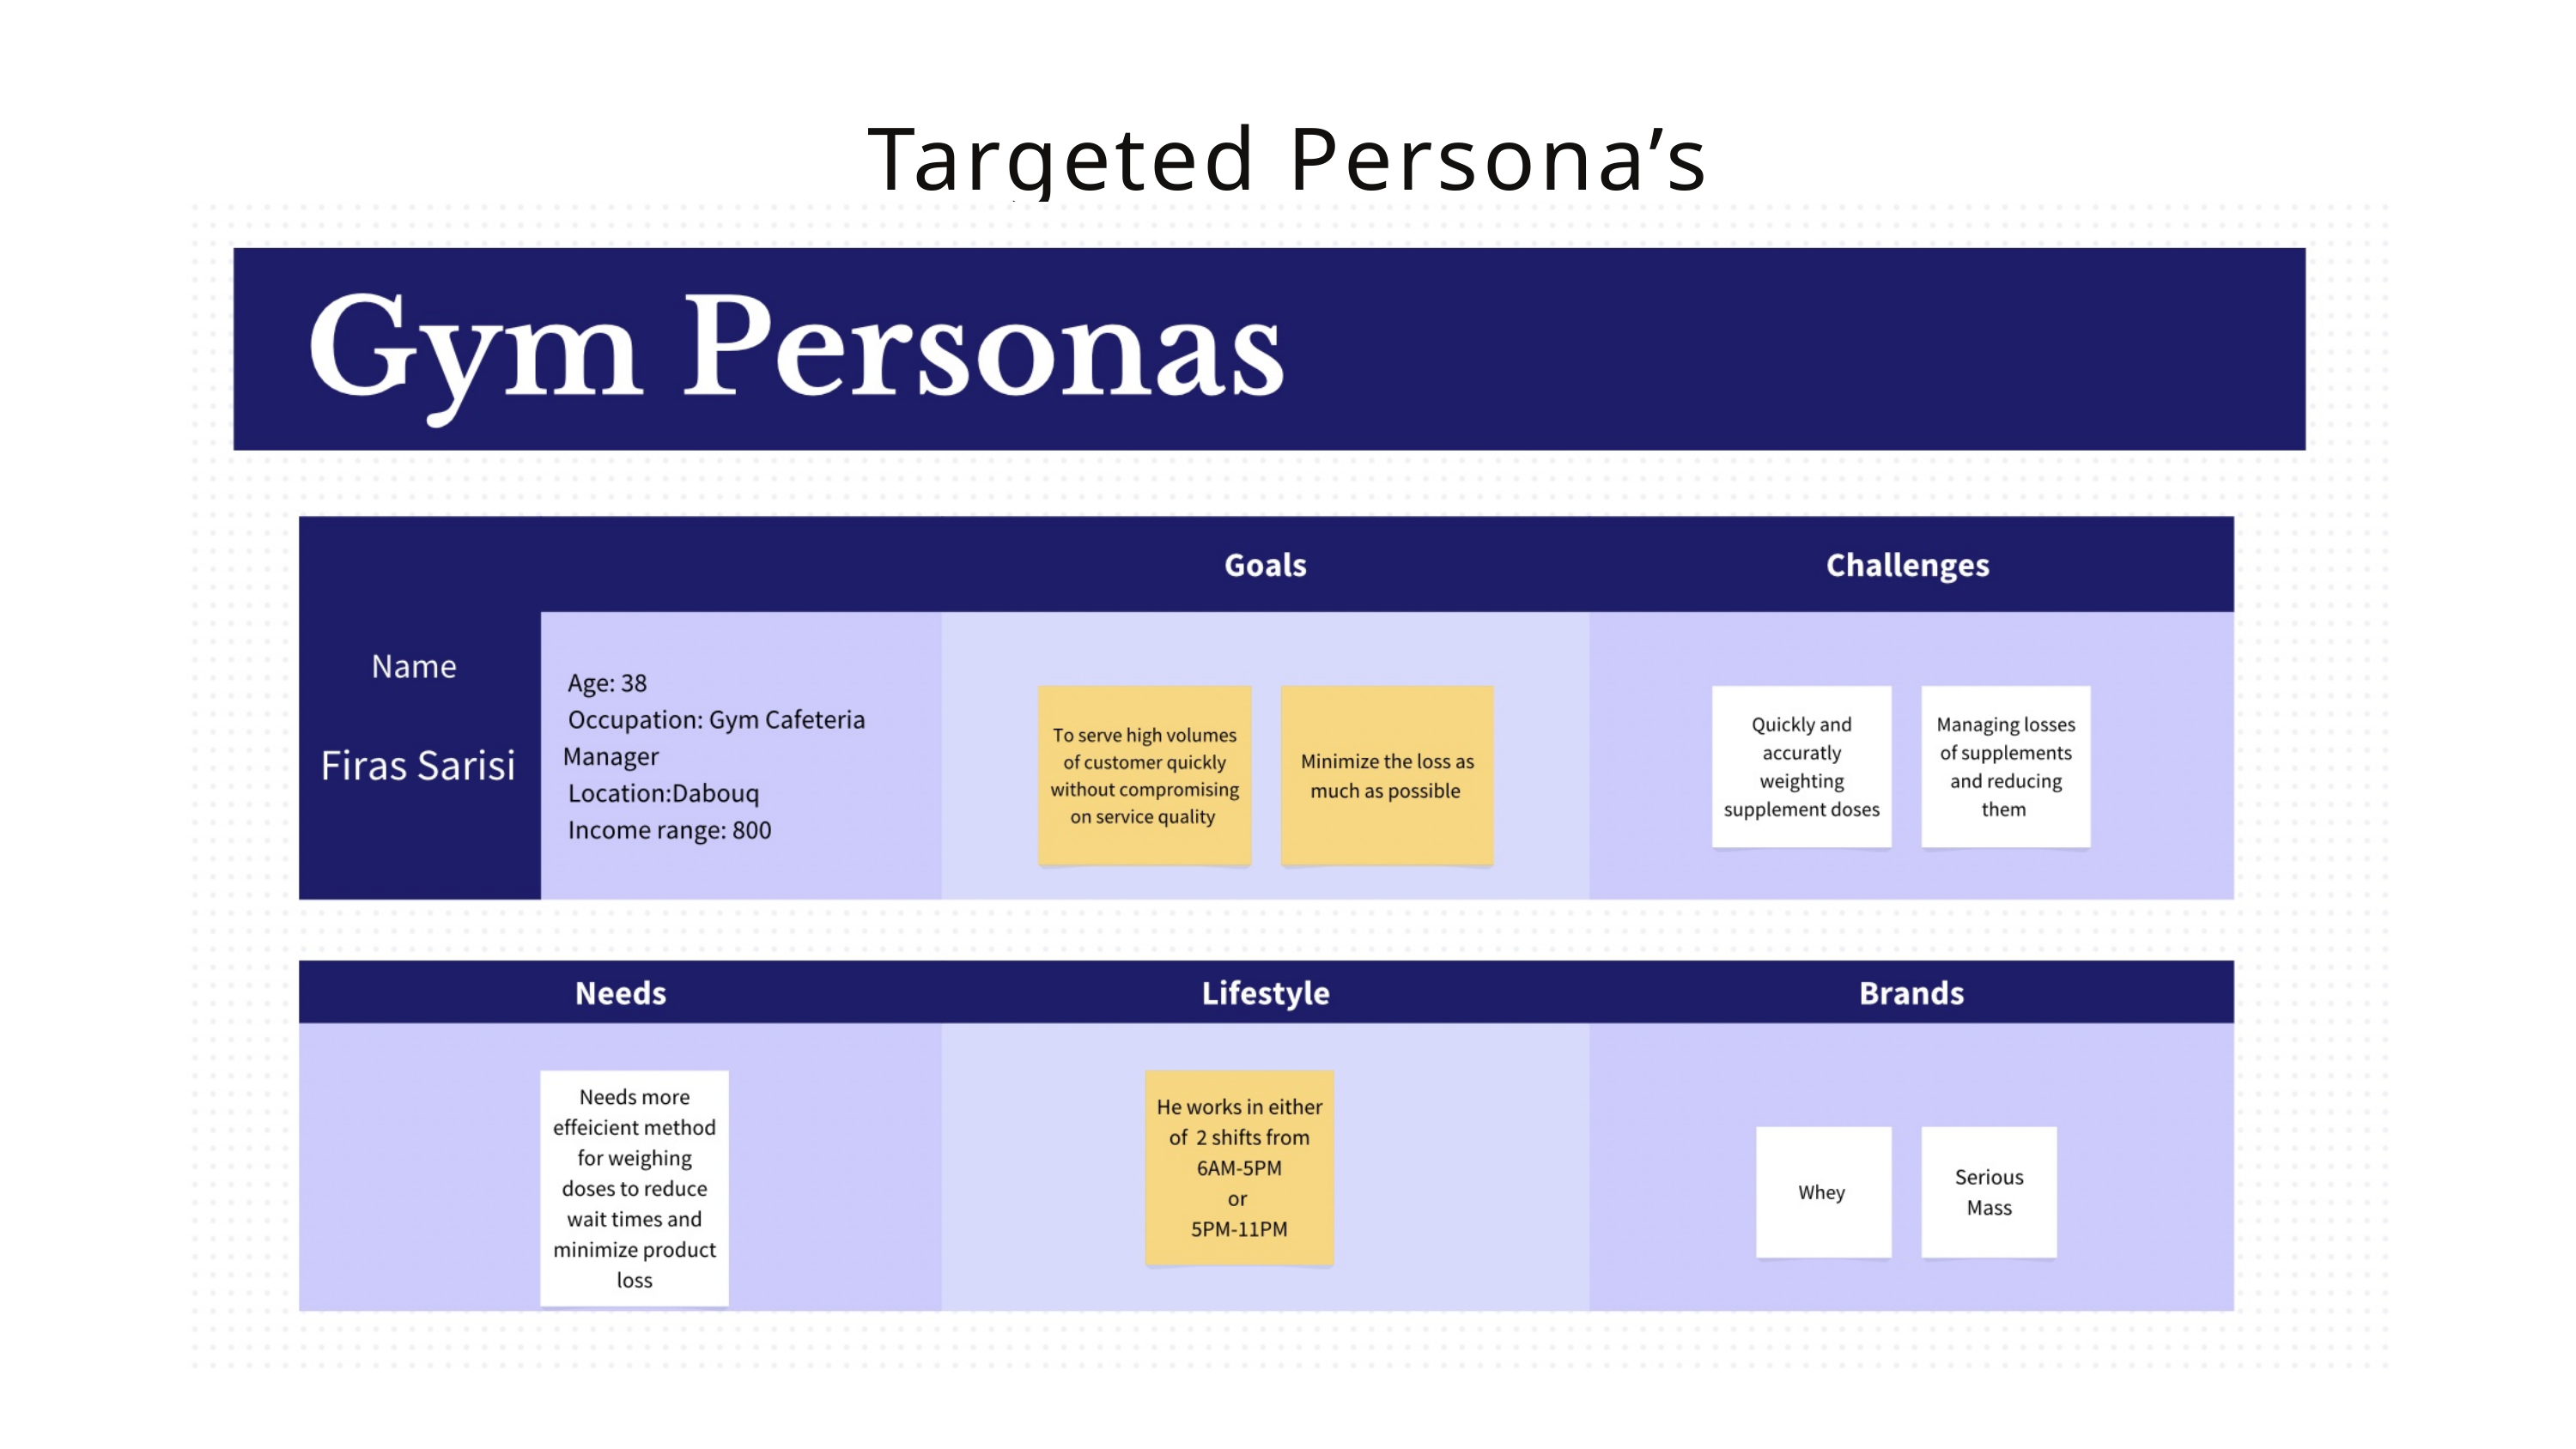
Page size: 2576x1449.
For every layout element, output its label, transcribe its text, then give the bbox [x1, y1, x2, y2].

text_box Targeted Persona’s [757, 88, 1819, 199]
picture [187, 202, 2389, 1373]
